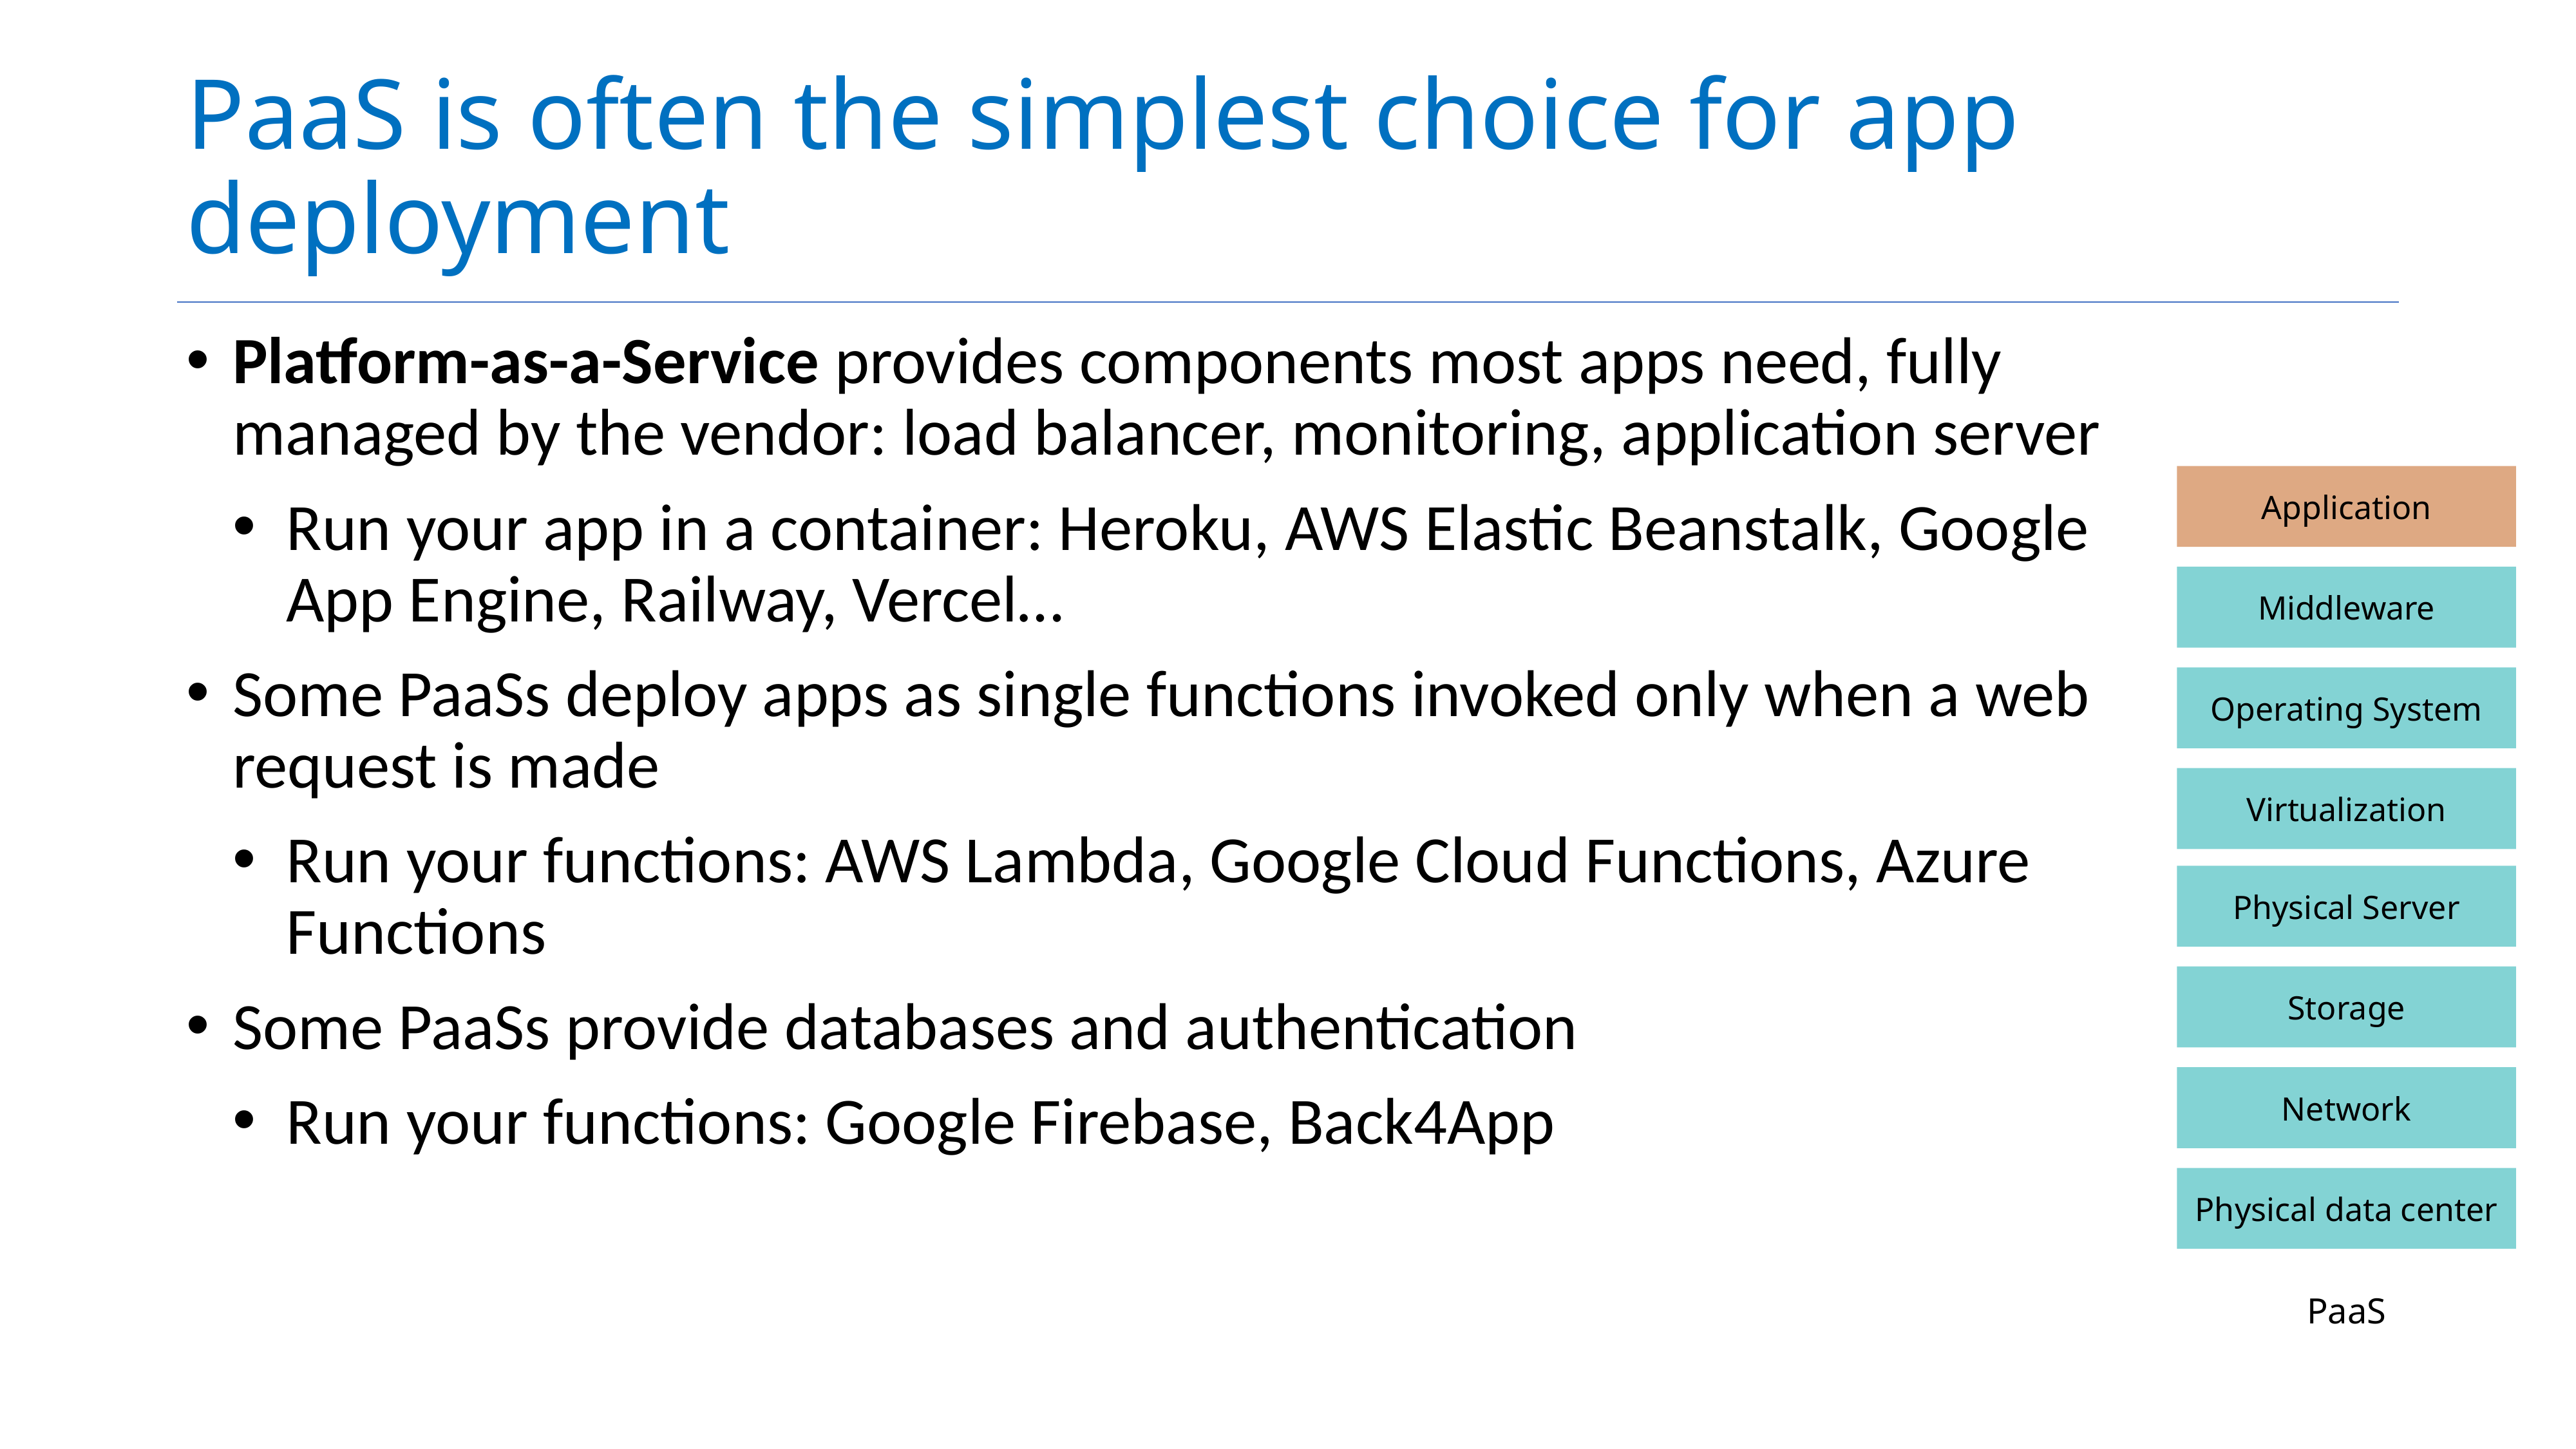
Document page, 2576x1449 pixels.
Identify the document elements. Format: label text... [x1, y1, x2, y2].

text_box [2168, 466, 2524, 1310]
list Platform-as-a-Service provides components most apps need, fully managed by the vendor: load balancer, monitoring, application server Run your app in a container: Heroku, AWS Elastic Beanstalk, Google App Engine, Railway, Vercel… Some PaaSs deploy apps as single functions invoked only when a web request is made Run your functions: AWS Lambda, Google Cloud Functions, Azure Functions Some PaaSs provide databases and authentication Run your functions: Google Firebase, Back4App [176, 316, 2126, 1238]
title PaaS is often the simplest choice for app deployment [176, 3, 2400, 285]
